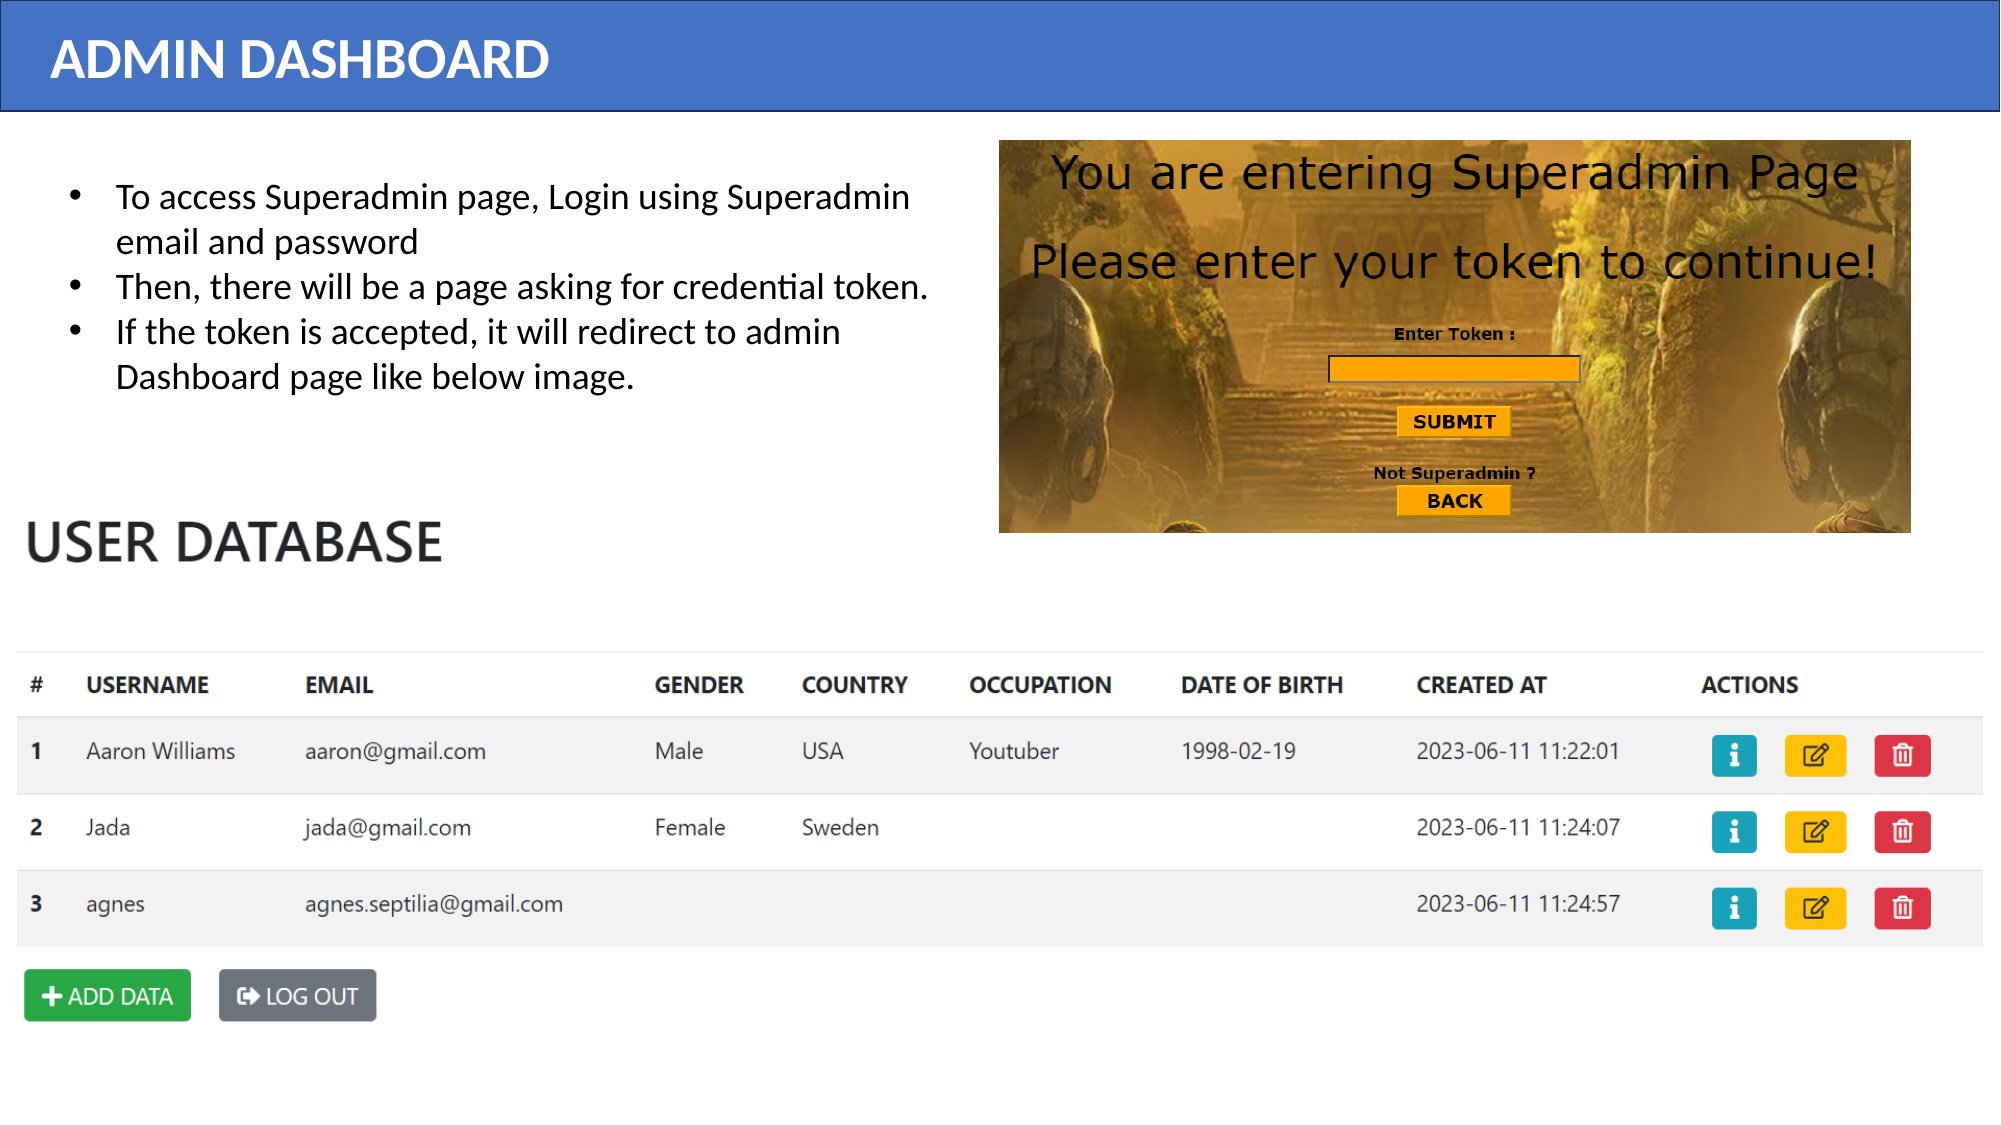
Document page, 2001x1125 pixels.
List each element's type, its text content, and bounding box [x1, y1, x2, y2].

text_box ADMIN DASHBOARD [35, 13, 566, 98]
picture [17, 140, 1983, 1034]
text_box To access Superadmin page, Login using Superadmin email and password Then, there will be a page asking for credential token. If the token is accepted, it will redirect to admin Dashboard page like below image. [54, 164, 963, 405]
text_box [0, 0, 2000, 112]
